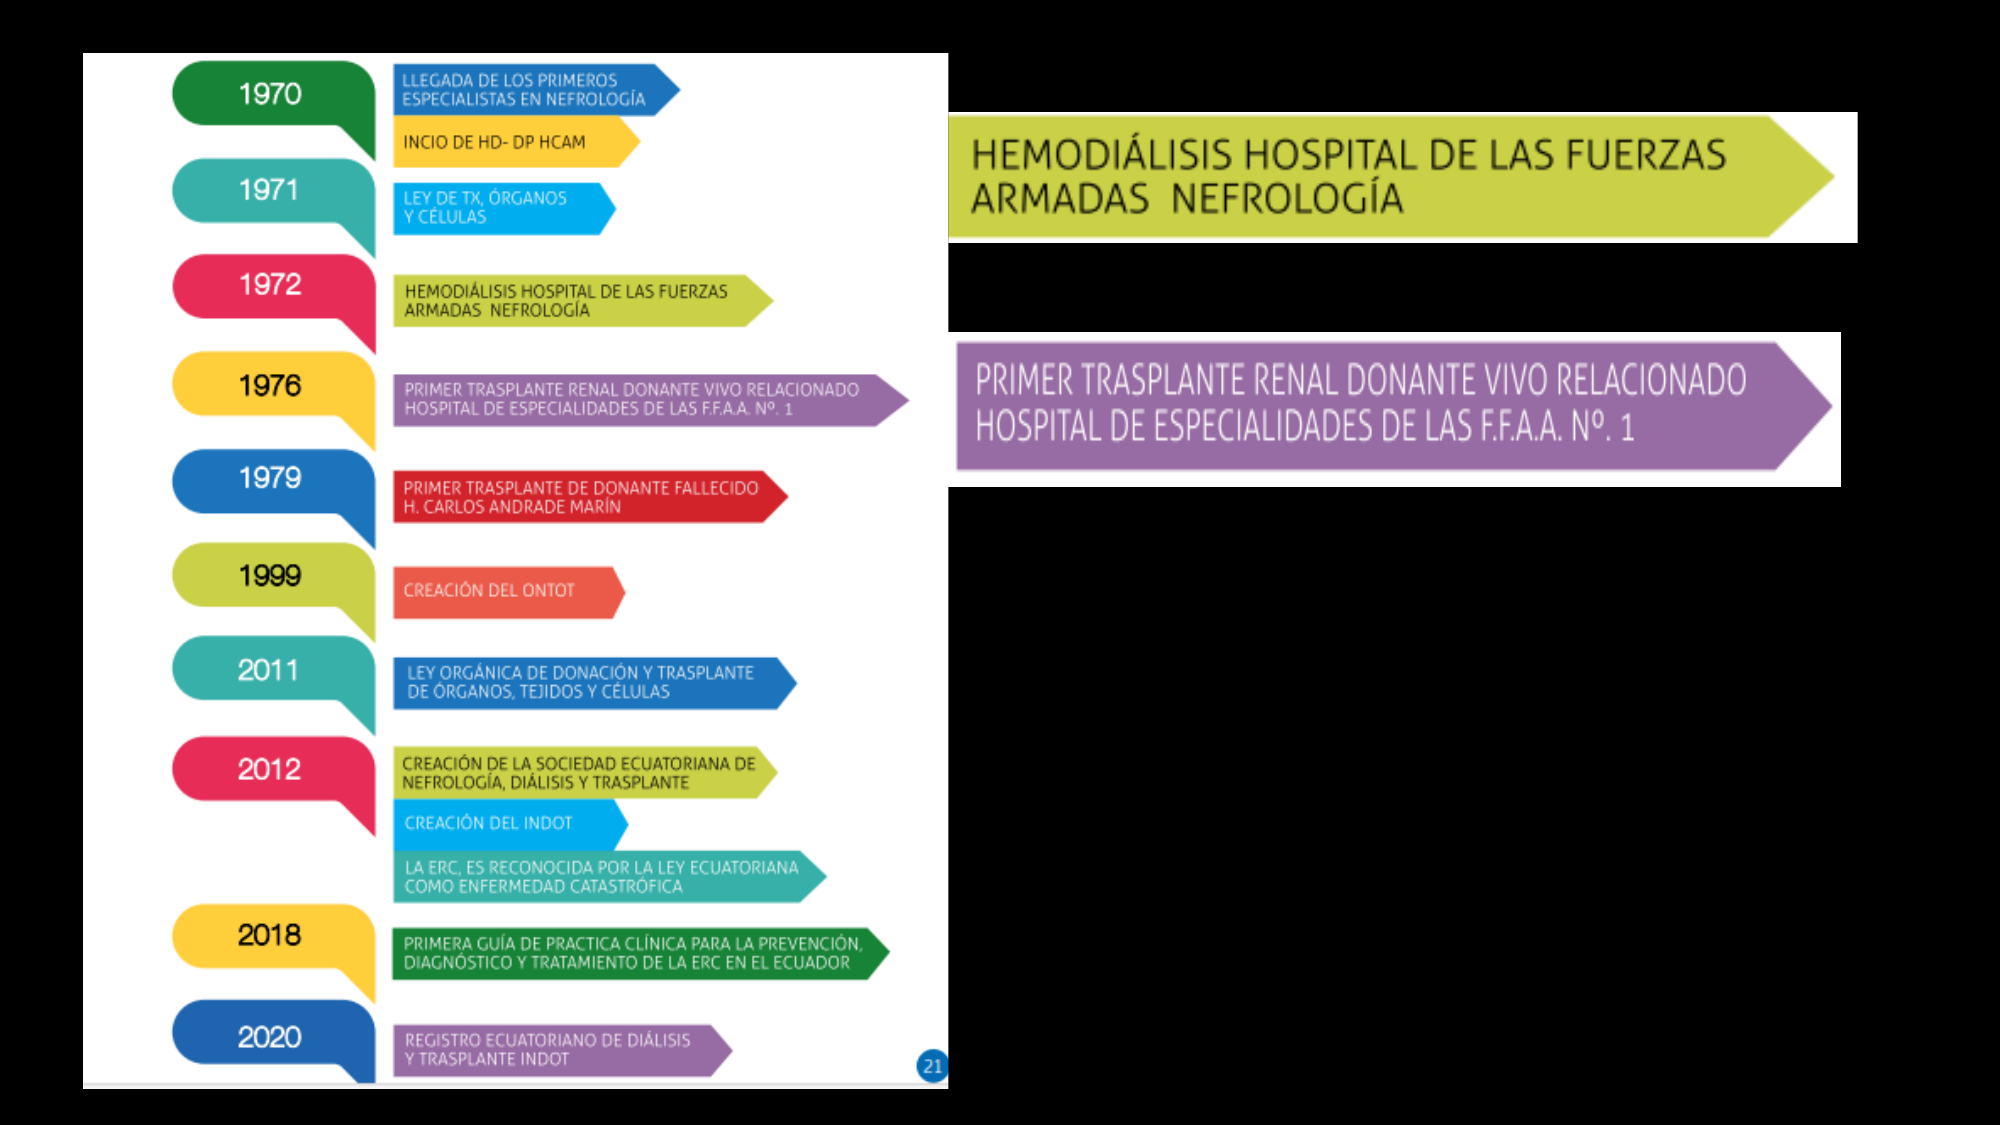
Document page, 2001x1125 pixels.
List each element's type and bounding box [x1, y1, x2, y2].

picture [82, 53, 1858, 1089]
